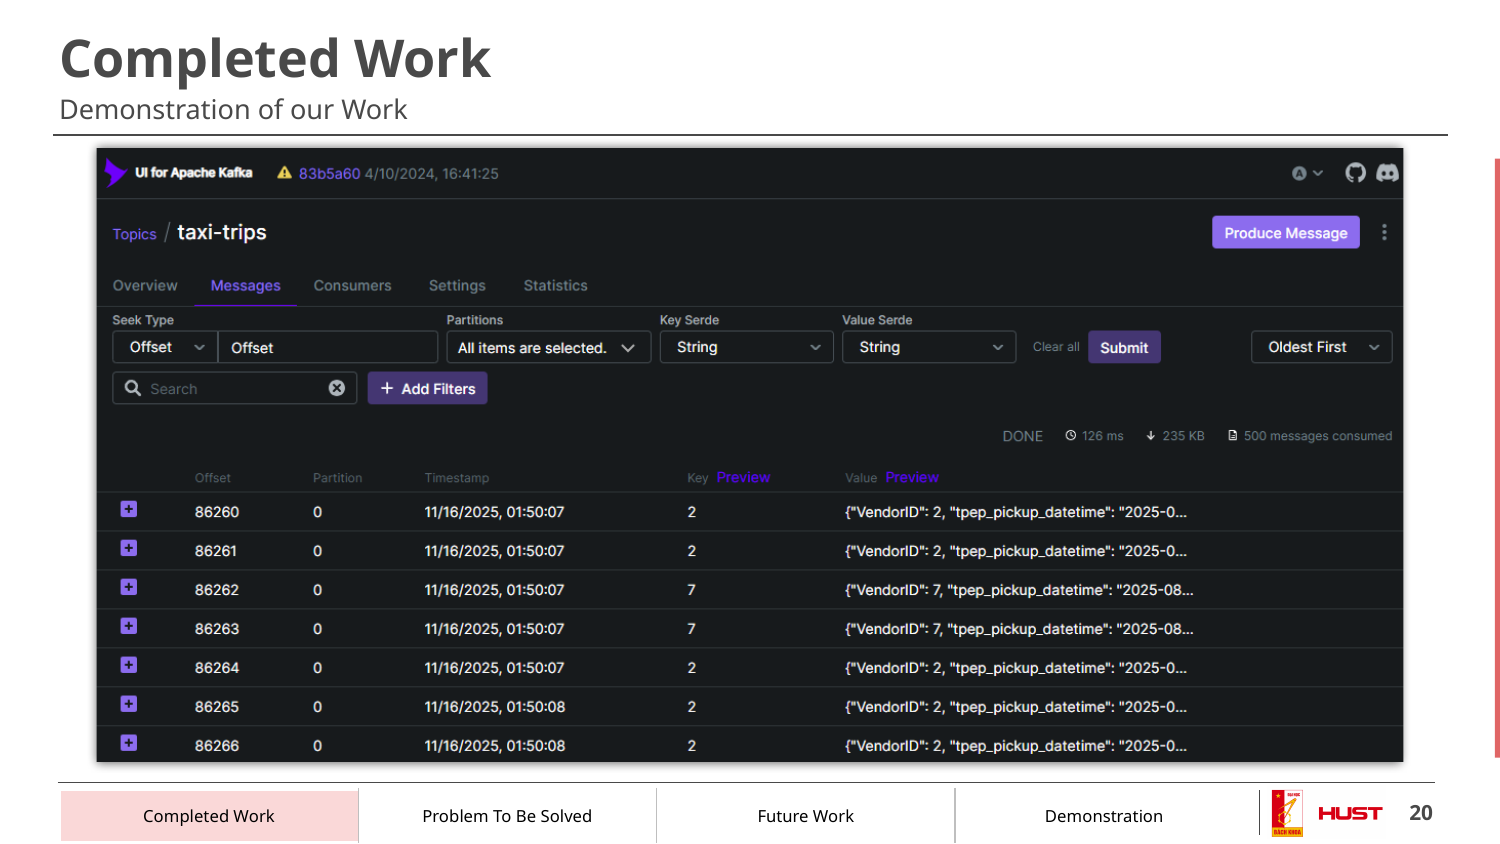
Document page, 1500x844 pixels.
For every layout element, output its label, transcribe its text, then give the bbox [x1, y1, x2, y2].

picture [96, 147, 1404, 763]
picture [1267, 785, 1386, 839]
title Demonstration of our Work [44, 77, 1442, 127]
